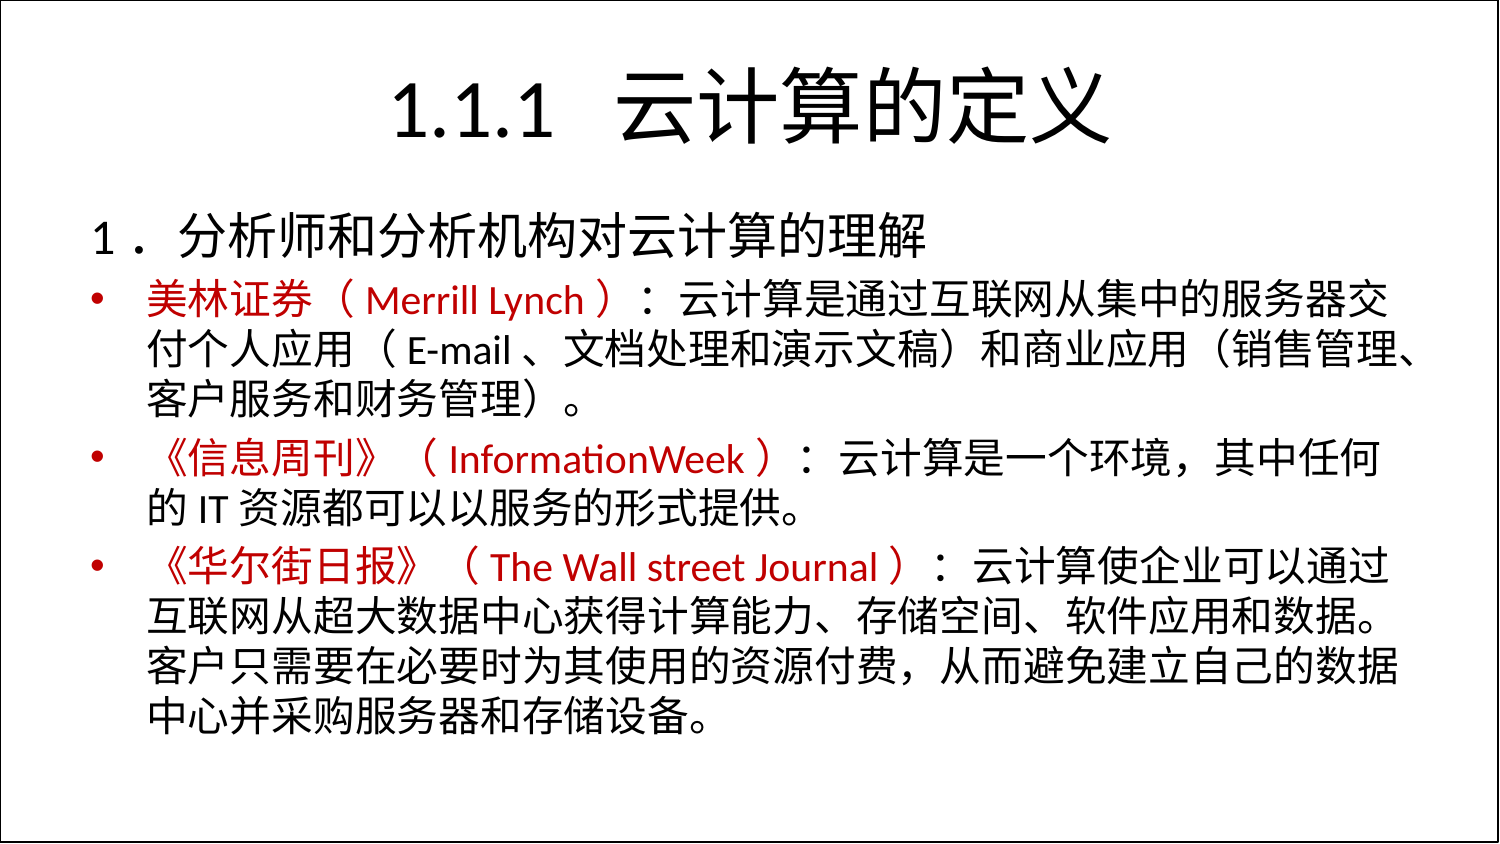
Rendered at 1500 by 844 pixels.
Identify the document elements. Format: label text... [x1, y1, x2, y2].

list 1．分析师和分析机构对云计算的理解 美林证券（Merrill Lynch）：云计算是通过互联网从集中的服务器交付个人应用（E-mail、文档处理和演示文稿）和商业应用（销售管理、客户服务和财务管理）。 《信息周刊》（InformationWeek）：云计算是一个环境，其中任何的IT资源都可以以服务的形式提供。 《华尔街日报》（The Wall street Journal）：云计算使企业可以通过互联网从超大数据中心获得计算能力、存储空间、软件应用和数据。客户只需要在必要时为其使用的资源付费，从而避免建立自己的数据中心并采购服务器和存储设备。 [75, 196, 1425, 777]
title 1.1.1 云计算的定义 [75, 33, 1425, 175]
